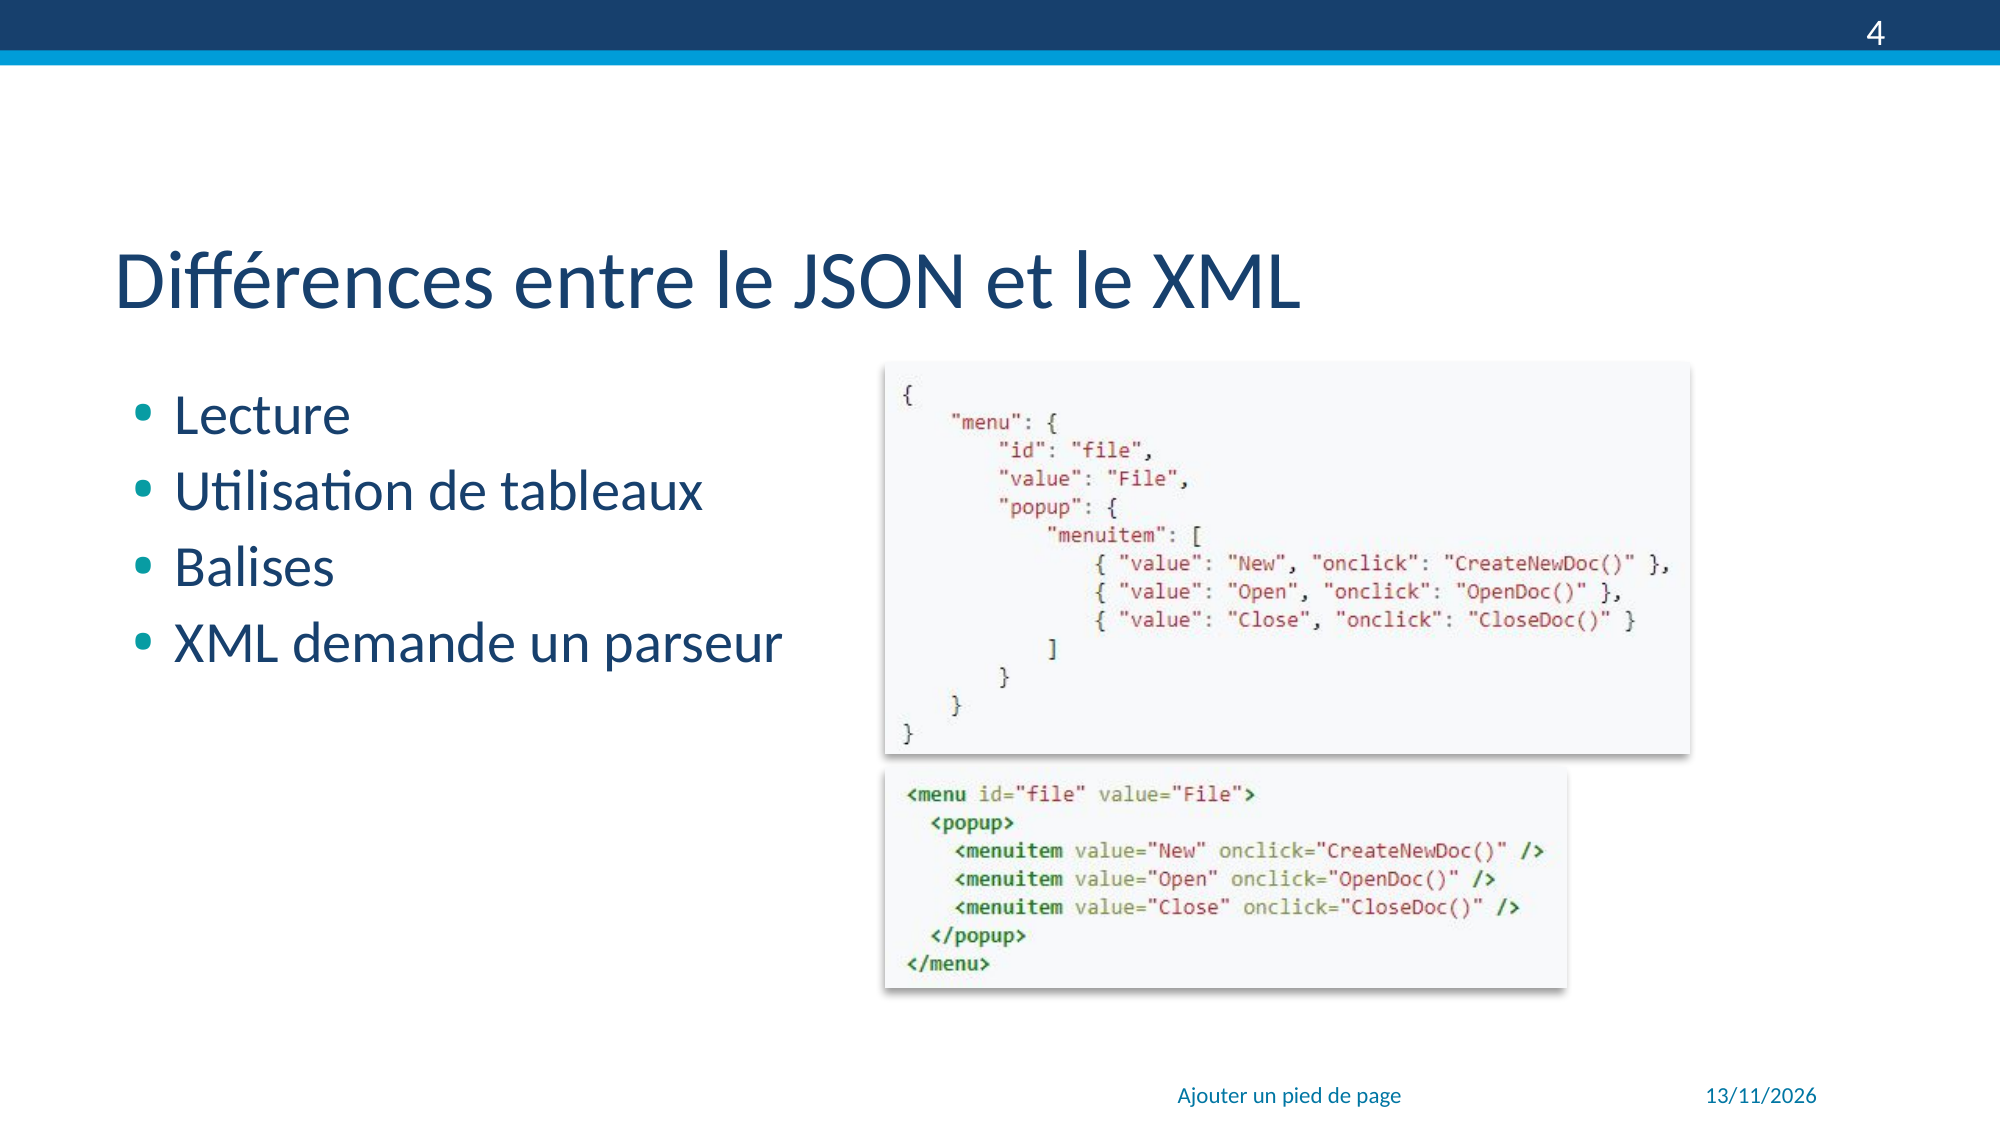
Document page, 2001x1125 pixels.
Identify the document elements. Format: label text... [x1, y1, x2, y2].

list Lecture Utilisation de tableaux Balises XML demande un parseur [99, 368, 852, 696]
title Différences entre le JSON et le XML [99, 187, 1900, 363]
slide_number 4 [1733, 0, 1900, 60]
footer Ajouter un pied de page [1162, 1072, 1690, 1115]
picture [885, 362, 1690, 754]
picture [885, 767, 1567, 988]
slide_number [1690, 1072, 1900, 1115]
